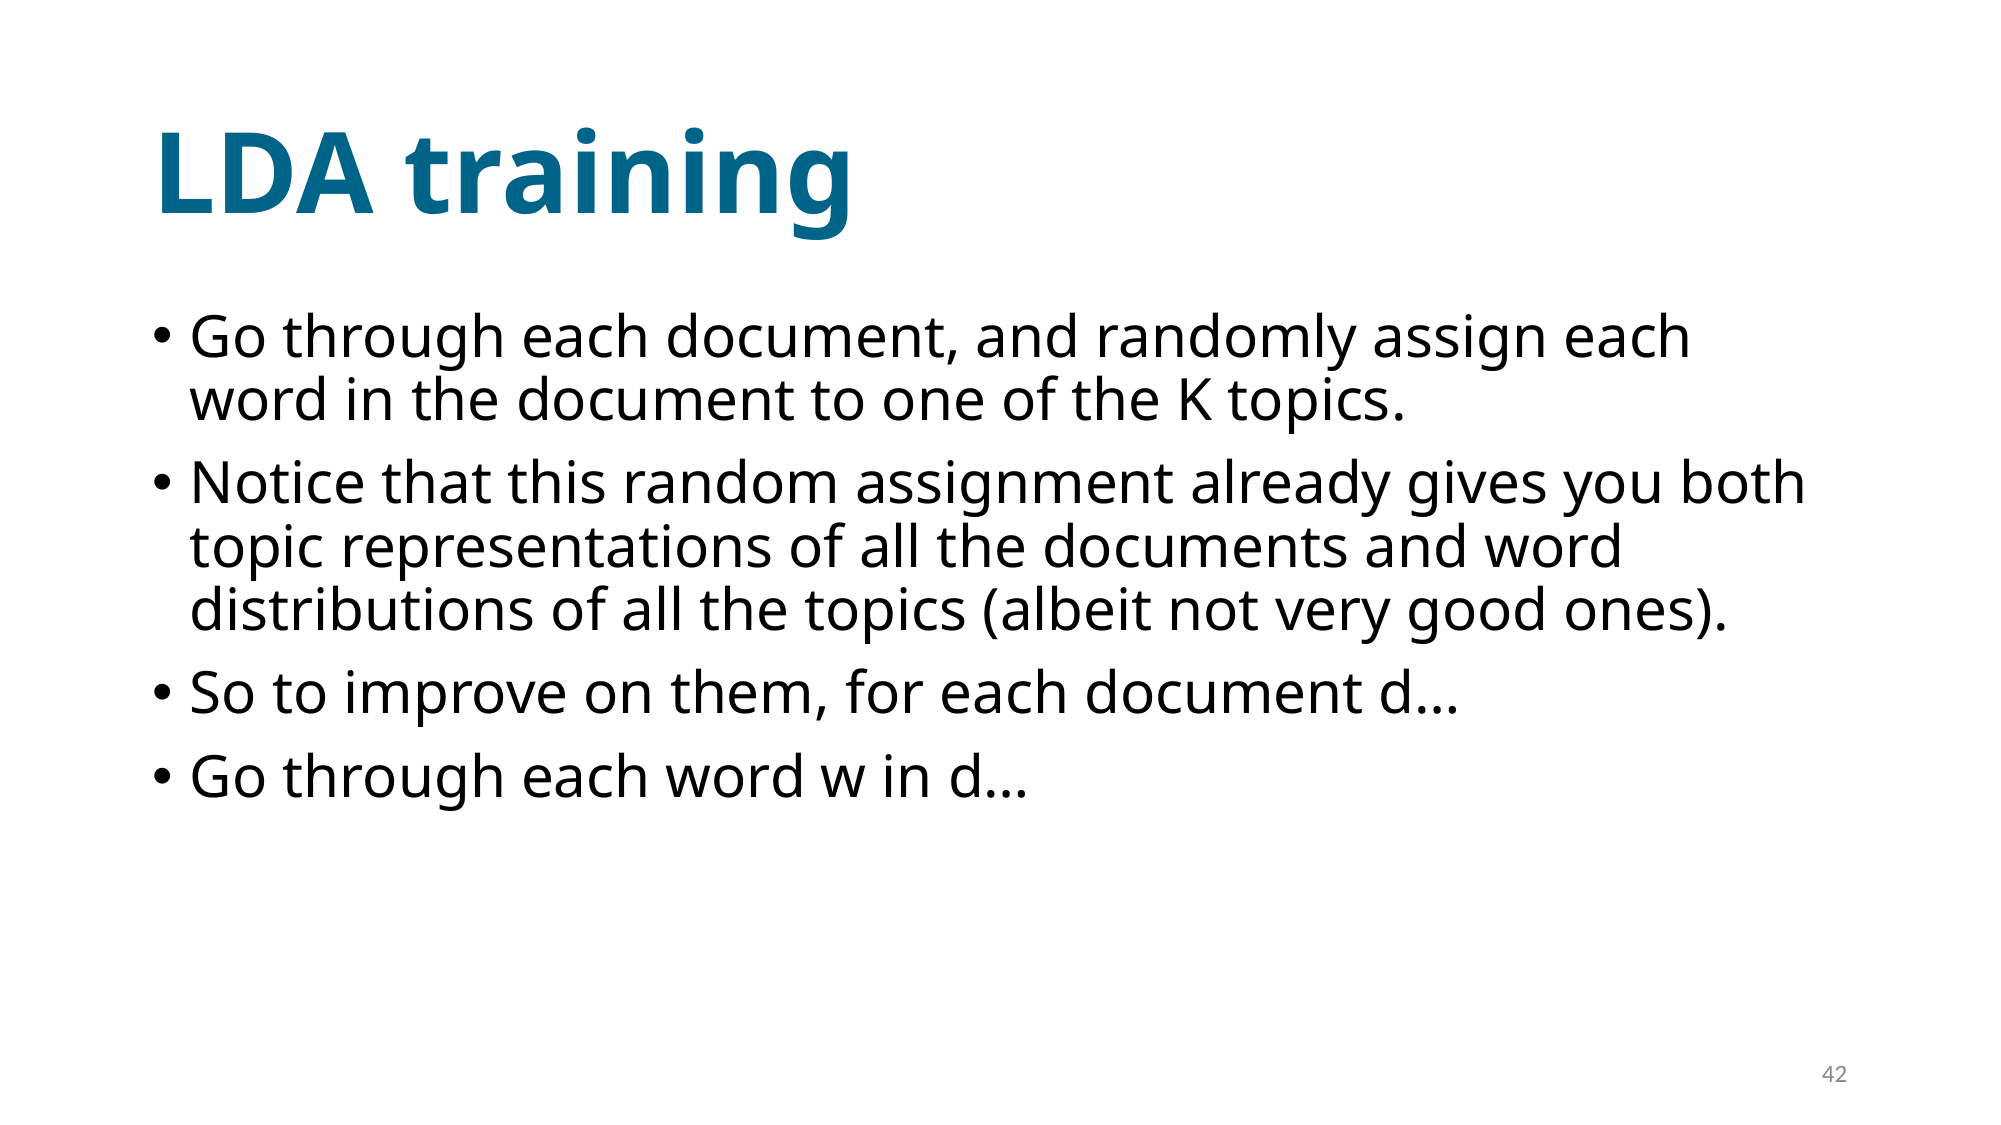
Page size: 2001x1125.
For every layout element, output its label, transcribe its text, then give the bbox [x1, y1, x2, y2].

title LDA training [137, 59, 1863, 278]
list Go through each document, and randomly assign each word in the document to one of the K topics. Notice that this random assignment already gives you both topic representations of all the documents and word distributions of all the topics (albeit not very good ones). So to improve on them, for each document d… Go through each word w in d… [137, 299, 1863, 1066]
slide_number 42 [1412, 1042, 1863, 1103]
